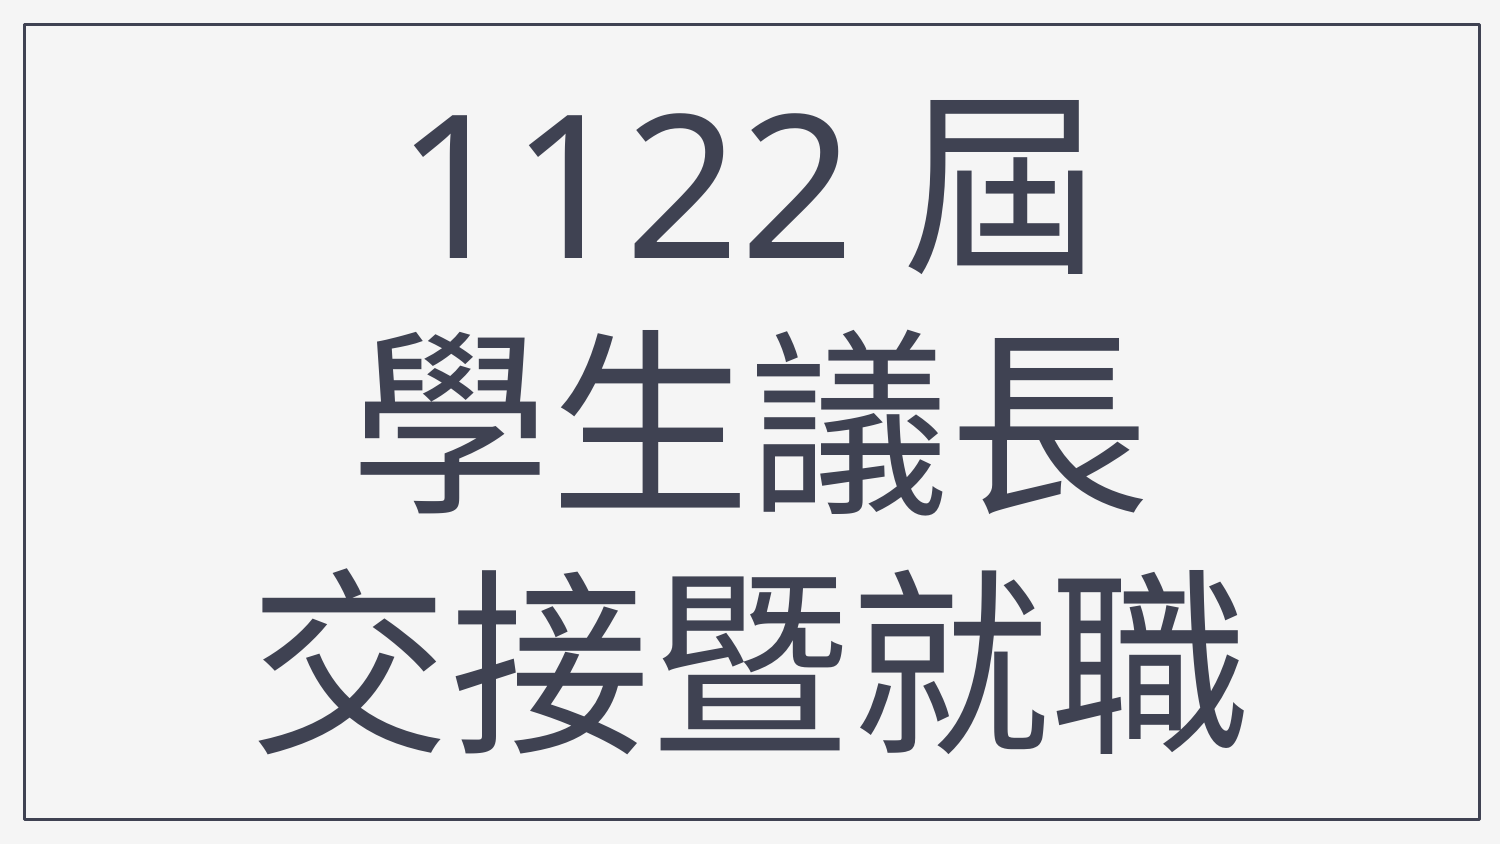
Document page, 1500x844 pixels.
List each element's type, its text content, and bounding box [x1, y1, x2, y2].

text_box 1122屆 學生議長 交接暨就職 [20, 43, 1480, 793]
